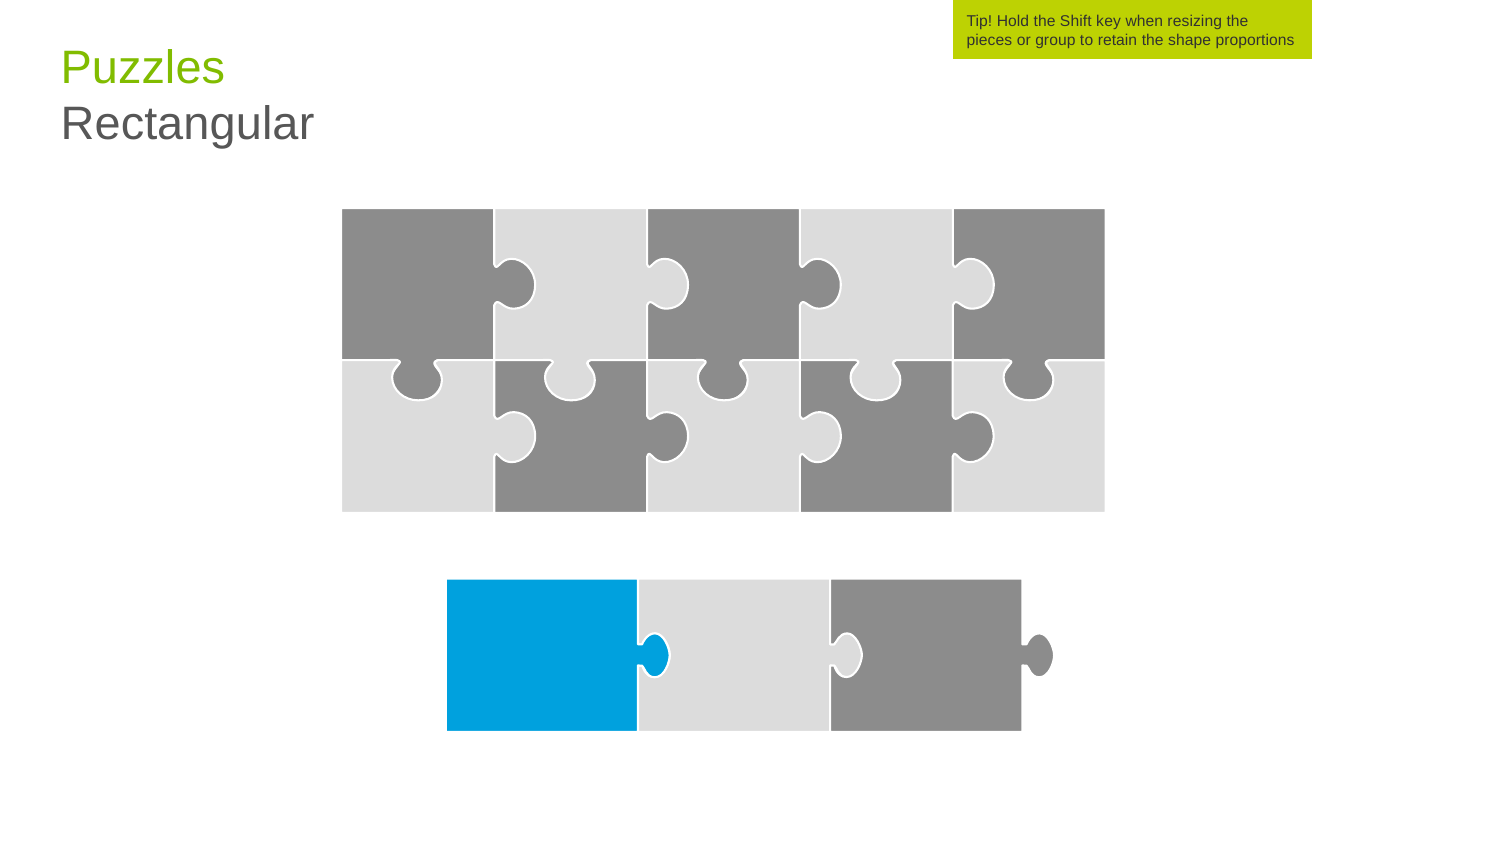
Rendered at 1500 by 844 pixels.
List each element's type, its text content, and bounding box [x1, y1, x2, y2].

title Puzzles Rectangular [60, 36, 1437, 95]
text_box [340, 207, 1106, 514]
text_box Tip! Hold the Shift key when resizing the pieces or group to retain the shape proportions [951, 0, 1313, 61]
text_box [445, 578, 1055, 733]
